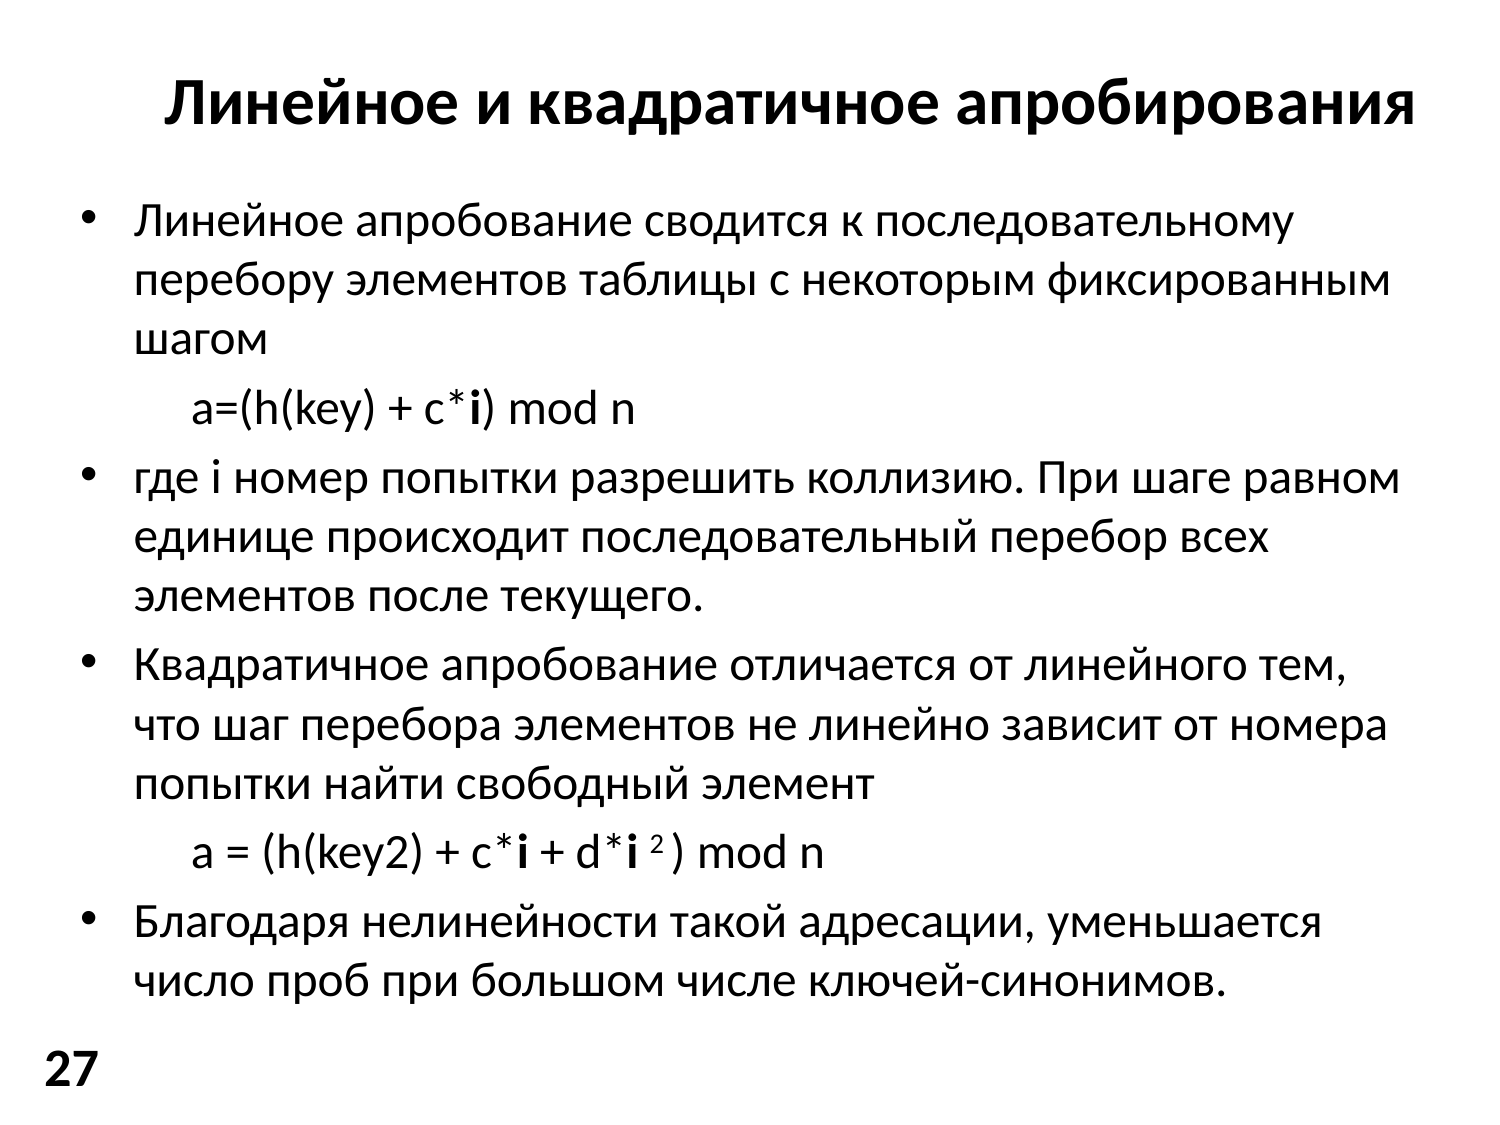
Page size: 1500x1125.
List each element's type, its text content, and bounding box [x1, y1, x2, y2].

title Линейное и квадратичное апробирования [123, 45, 1459, 149]
text_box 27 [29, 1024, 194, 1121]
list Линейное апробование сводится к последовательному перебору элементов таблицы с некоторым фиксированным шагом a=(h(key) + c*i) mod n где i номер попытки разрешить коллизию. При шаге равном единице происходит последовательный перебор всех элементов после текущего. Квадратичное апробование отличается от линейного тем, что шаг перебора элементов не линейно зависит от номера попытки найти свободный элемент a = (h(key2) + c*i + d*i 2 ) mod n Благодаря нелинейности такой адресации, уменьшается число проб при большом числе ключей-синонимов. [64, 179, 1436, 1019]
